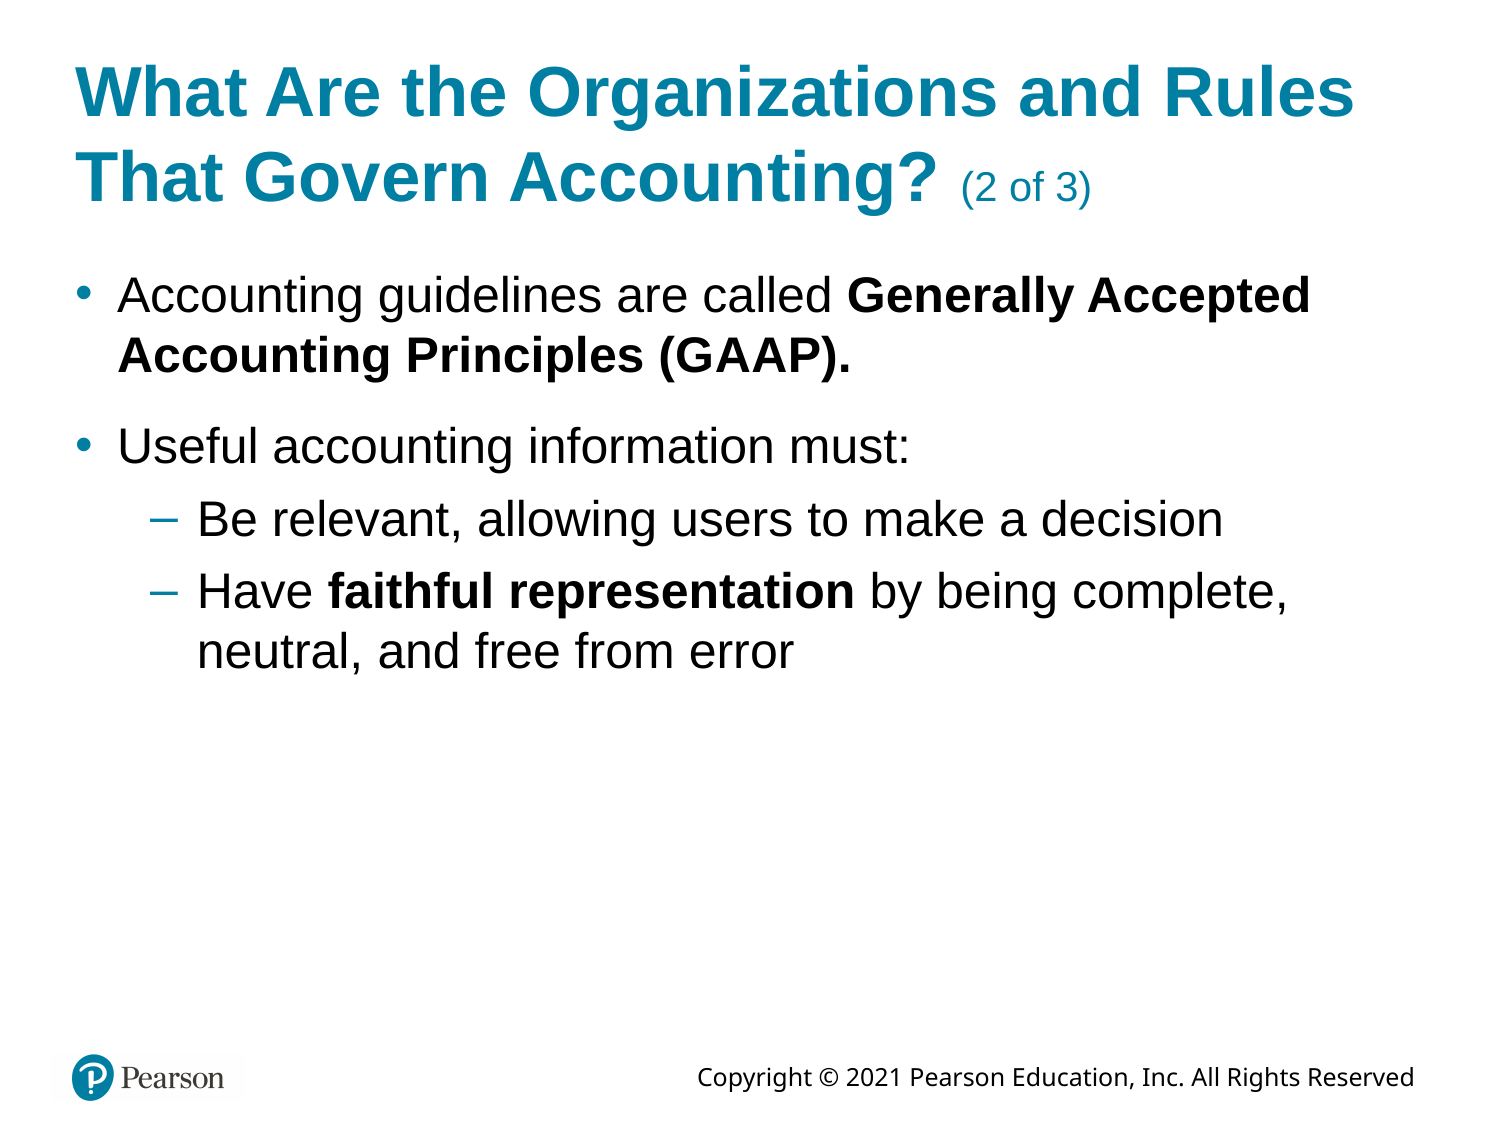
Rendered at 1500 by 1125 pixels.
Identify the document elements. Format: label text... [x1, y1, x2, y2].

title What Are the Organizations and Rules That Govern Accounting? (2 of 3) [75, 35, 1425, 216]
list Accounting guidelines are called Generally Accepted Accounting Principles (G A A P). Useful accounting information must: Be relevant, allowing users to make a decision Have faithful representation by being complete, neutral, and free from error [75, 262, 1425, 788]
picture [51, 1053, 245, 1102]
